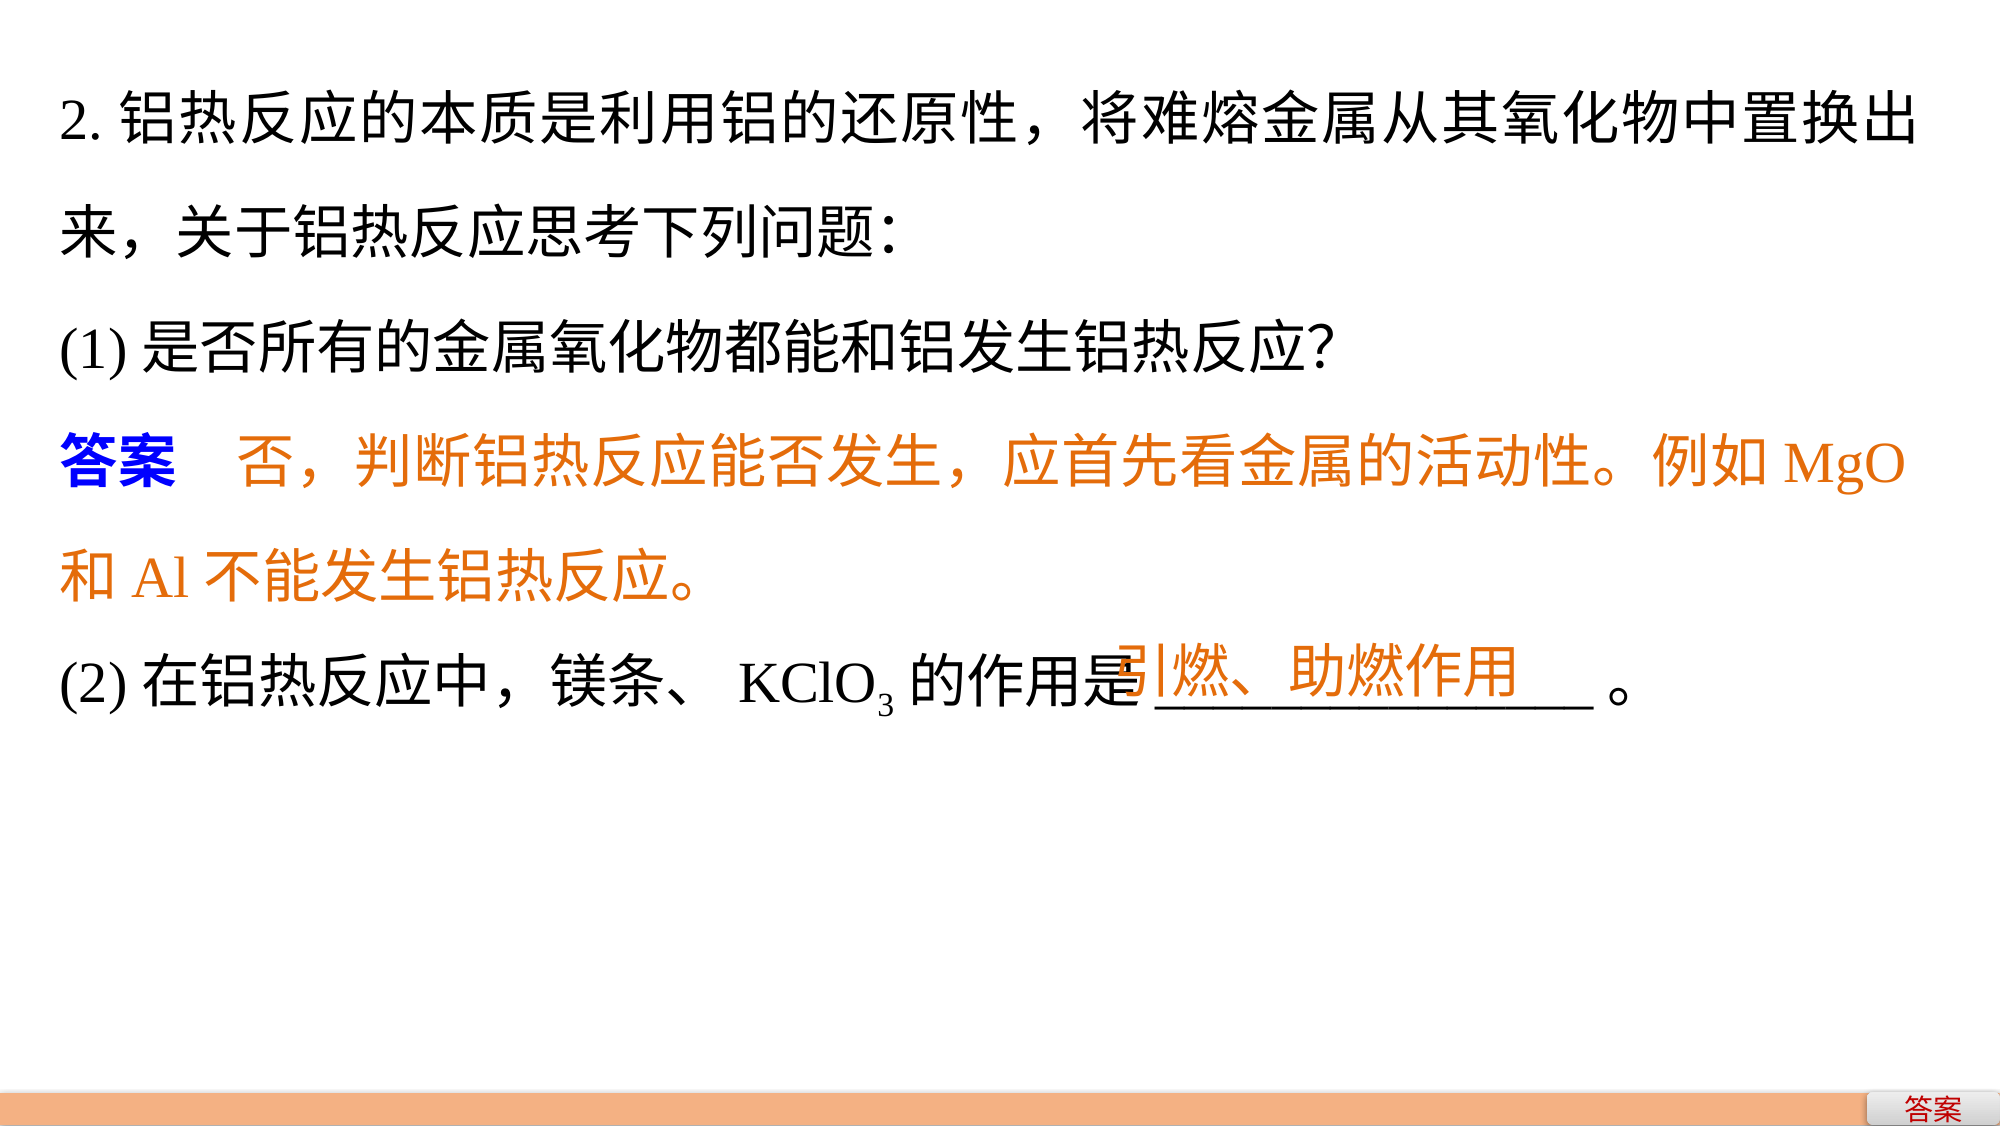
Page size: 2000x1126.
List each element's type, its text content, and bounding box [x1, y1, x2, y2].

text_box 答案 [1866, 1091, 2000, 1126]
text_box [0, 1092, 1866, 1126]
text_box 引燃、助燃作用 [1098, 626, 1536, 712]
text_box 2.铝热反应的本质是利用铝的还原性，将难熔金属从其氧化物中置换出来，关于铝热反应思考下列问题： (1)是否所有的金属氧化物都能和铝发生铝热反应？ 答案 否，判断铝热反应能否发生，应首先看金属的活动性。例如MgO和Al不能发生铝热反应。 (2)在铝热反应中，镁条、KClO3的作用是_______________。 [44, 28, 1936, 731]
